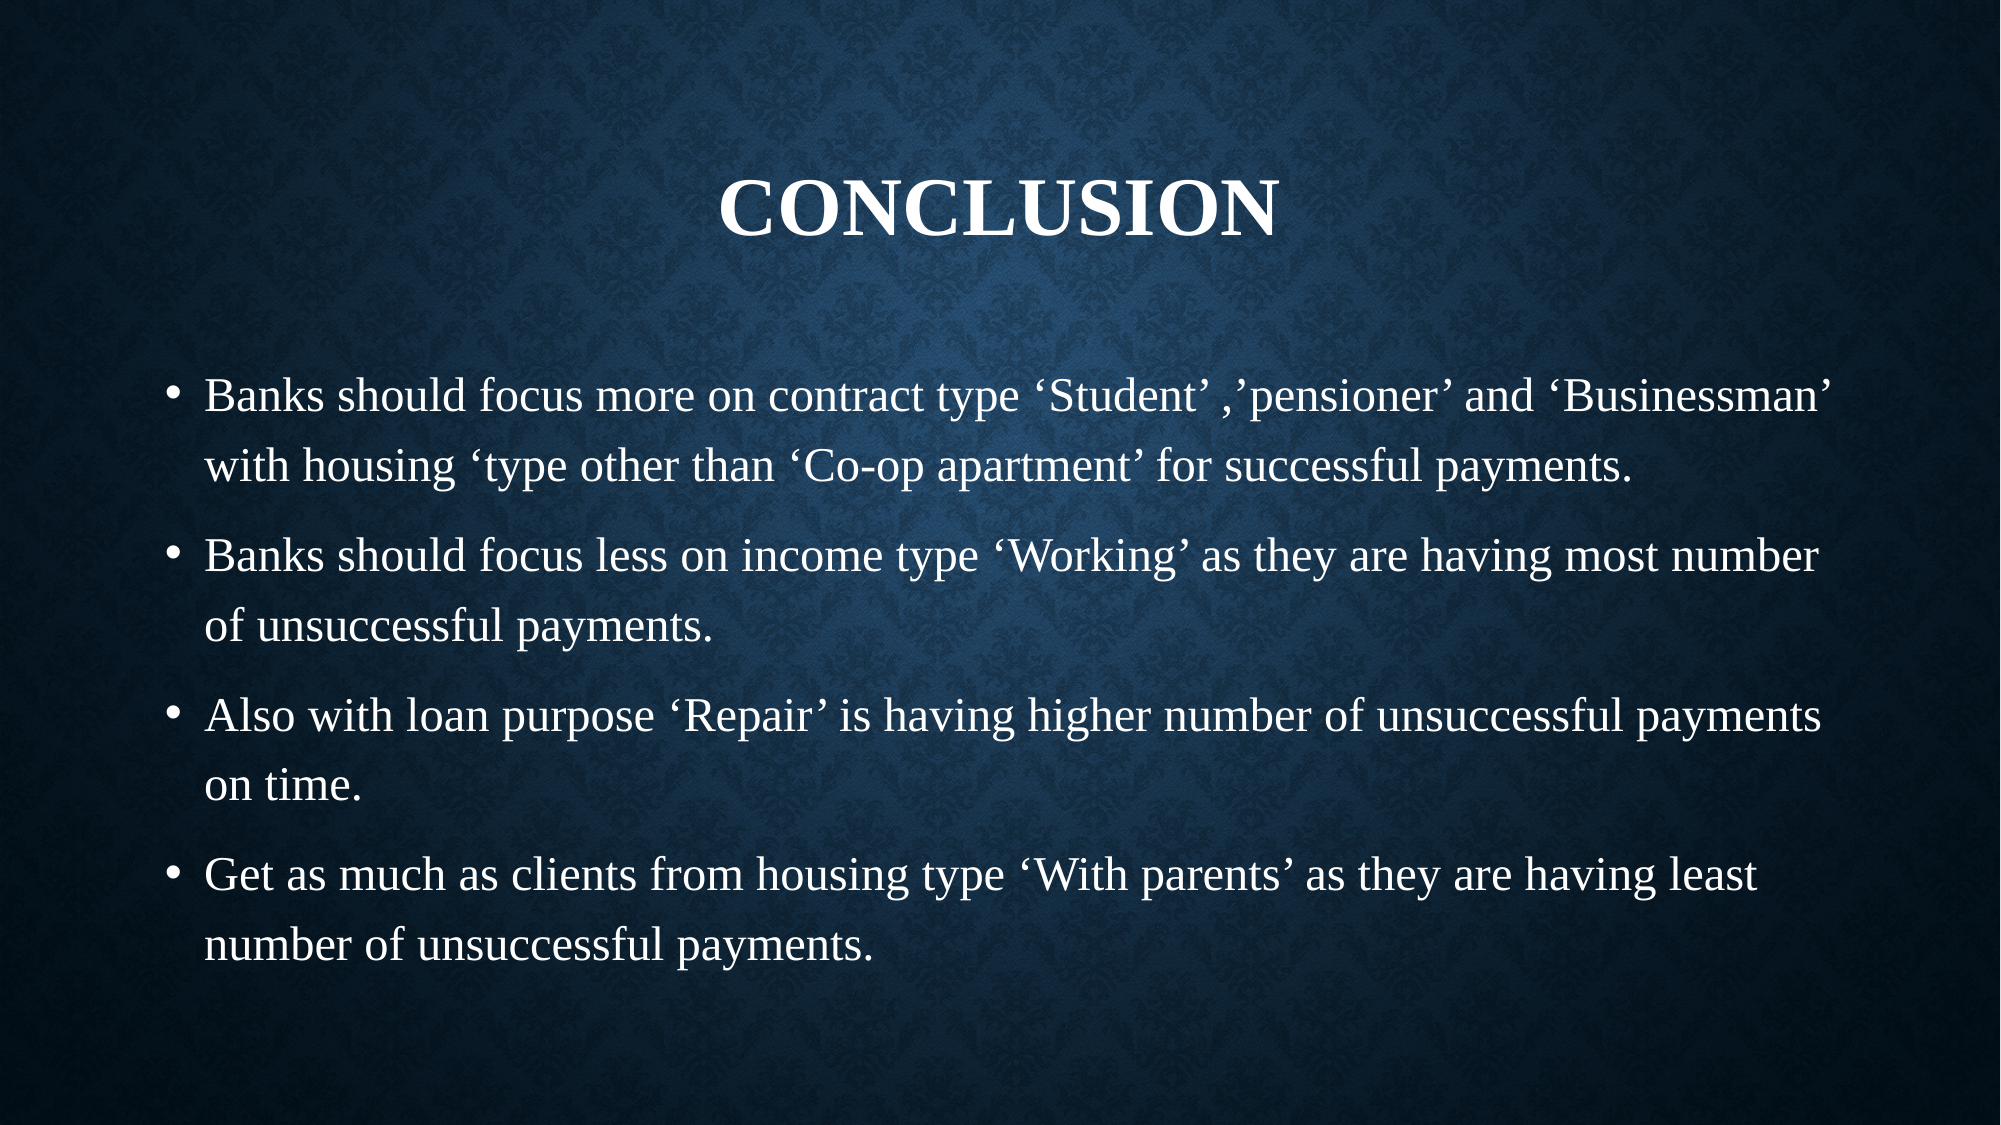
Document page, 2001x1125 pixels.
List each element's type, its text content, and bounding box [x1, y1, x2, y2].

title conclusion [149, 99, 1849, 318]
list Banks should focus more on contract type ‘Student’ ,’pensioner’ and ‘Businessman’ with housing ‘type other than ‘Co-op apartment’ for successful payments. Banks should focus less on income type ‘Working’ as they are having most number of unsuccessful payments. Also with loan purpose ‘Repair’ is having higher number of unsuccessful payments on time. Get as much as clients from housing type ‘With parents’ as they are having least number of unsuccessful payments. [149, 343, 1849, 986]
